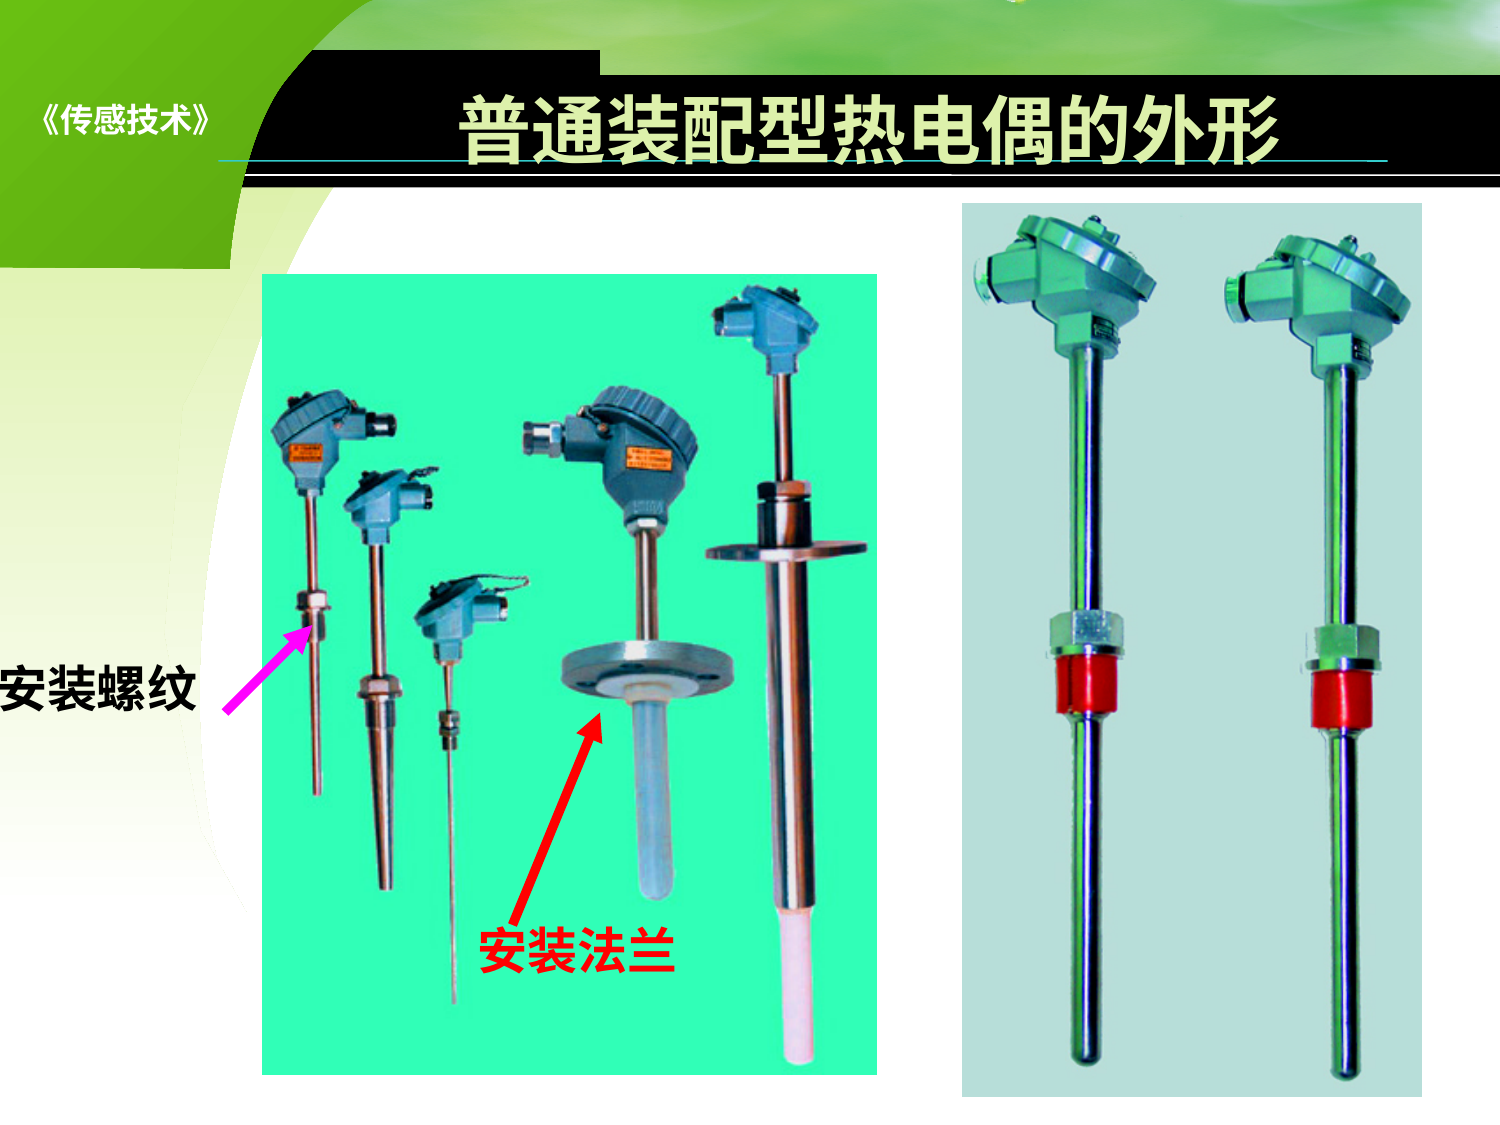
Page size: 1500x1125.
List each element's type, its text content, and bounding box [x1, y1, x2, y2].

picture [313, 0, 1500, 75]
text_box 安装螺纹 [0, 649, 257, 725]
picture [962, 203, 1422, 1097]
title 普通装配型热电偶的外形 [275, 82, 1463, 175]
picture [262, 274, 877, 1076]
